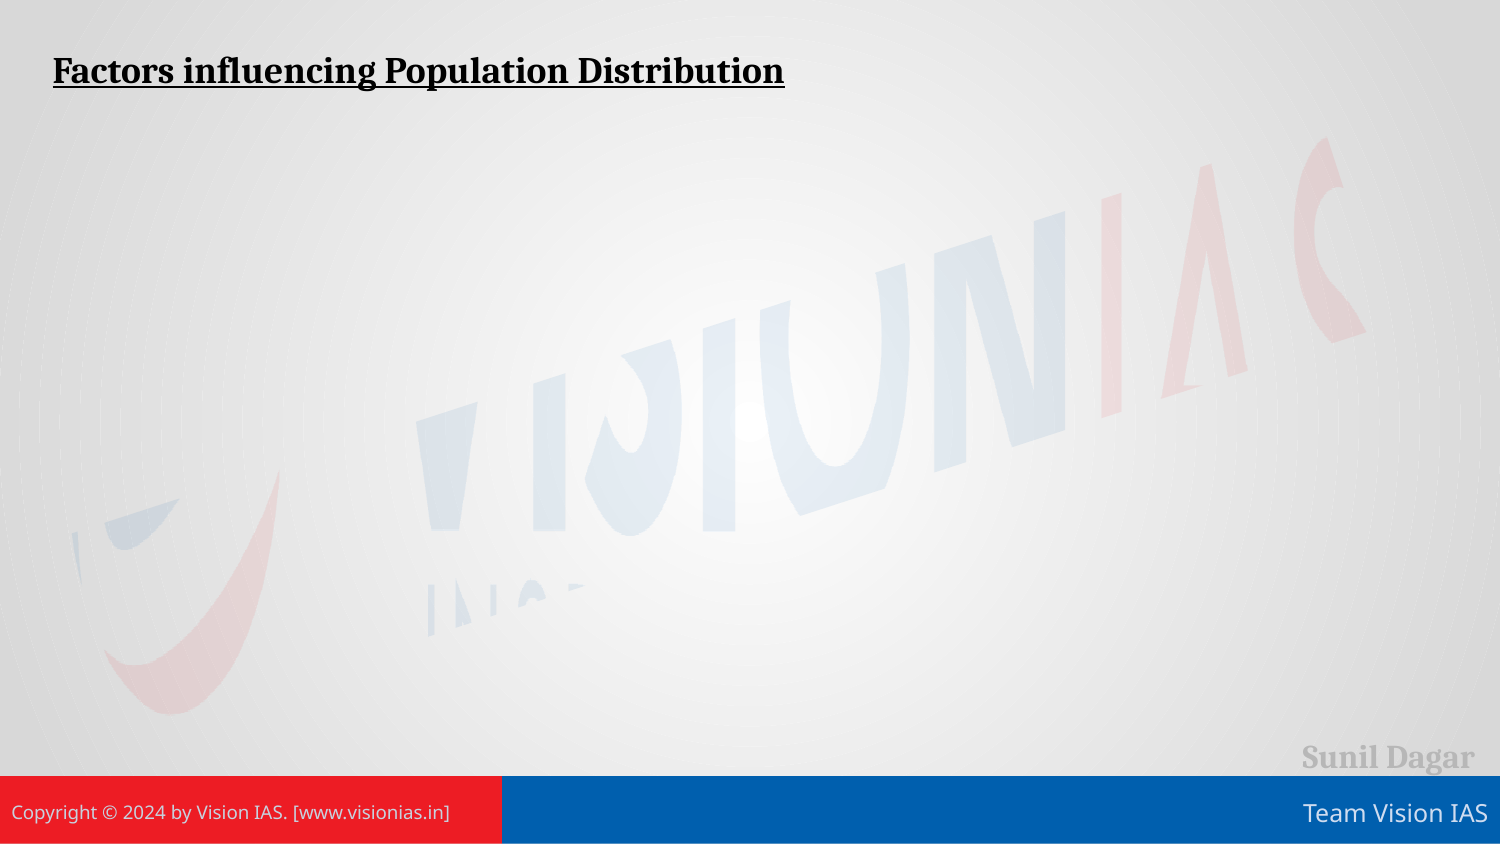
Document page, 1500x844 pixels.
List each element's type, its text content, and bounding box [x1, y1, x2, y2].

text_box Sunil Dagar [1287, 719, 1500, 790]
text_box Factors influencing Population Distribution [37, 20, 1463, 173]
